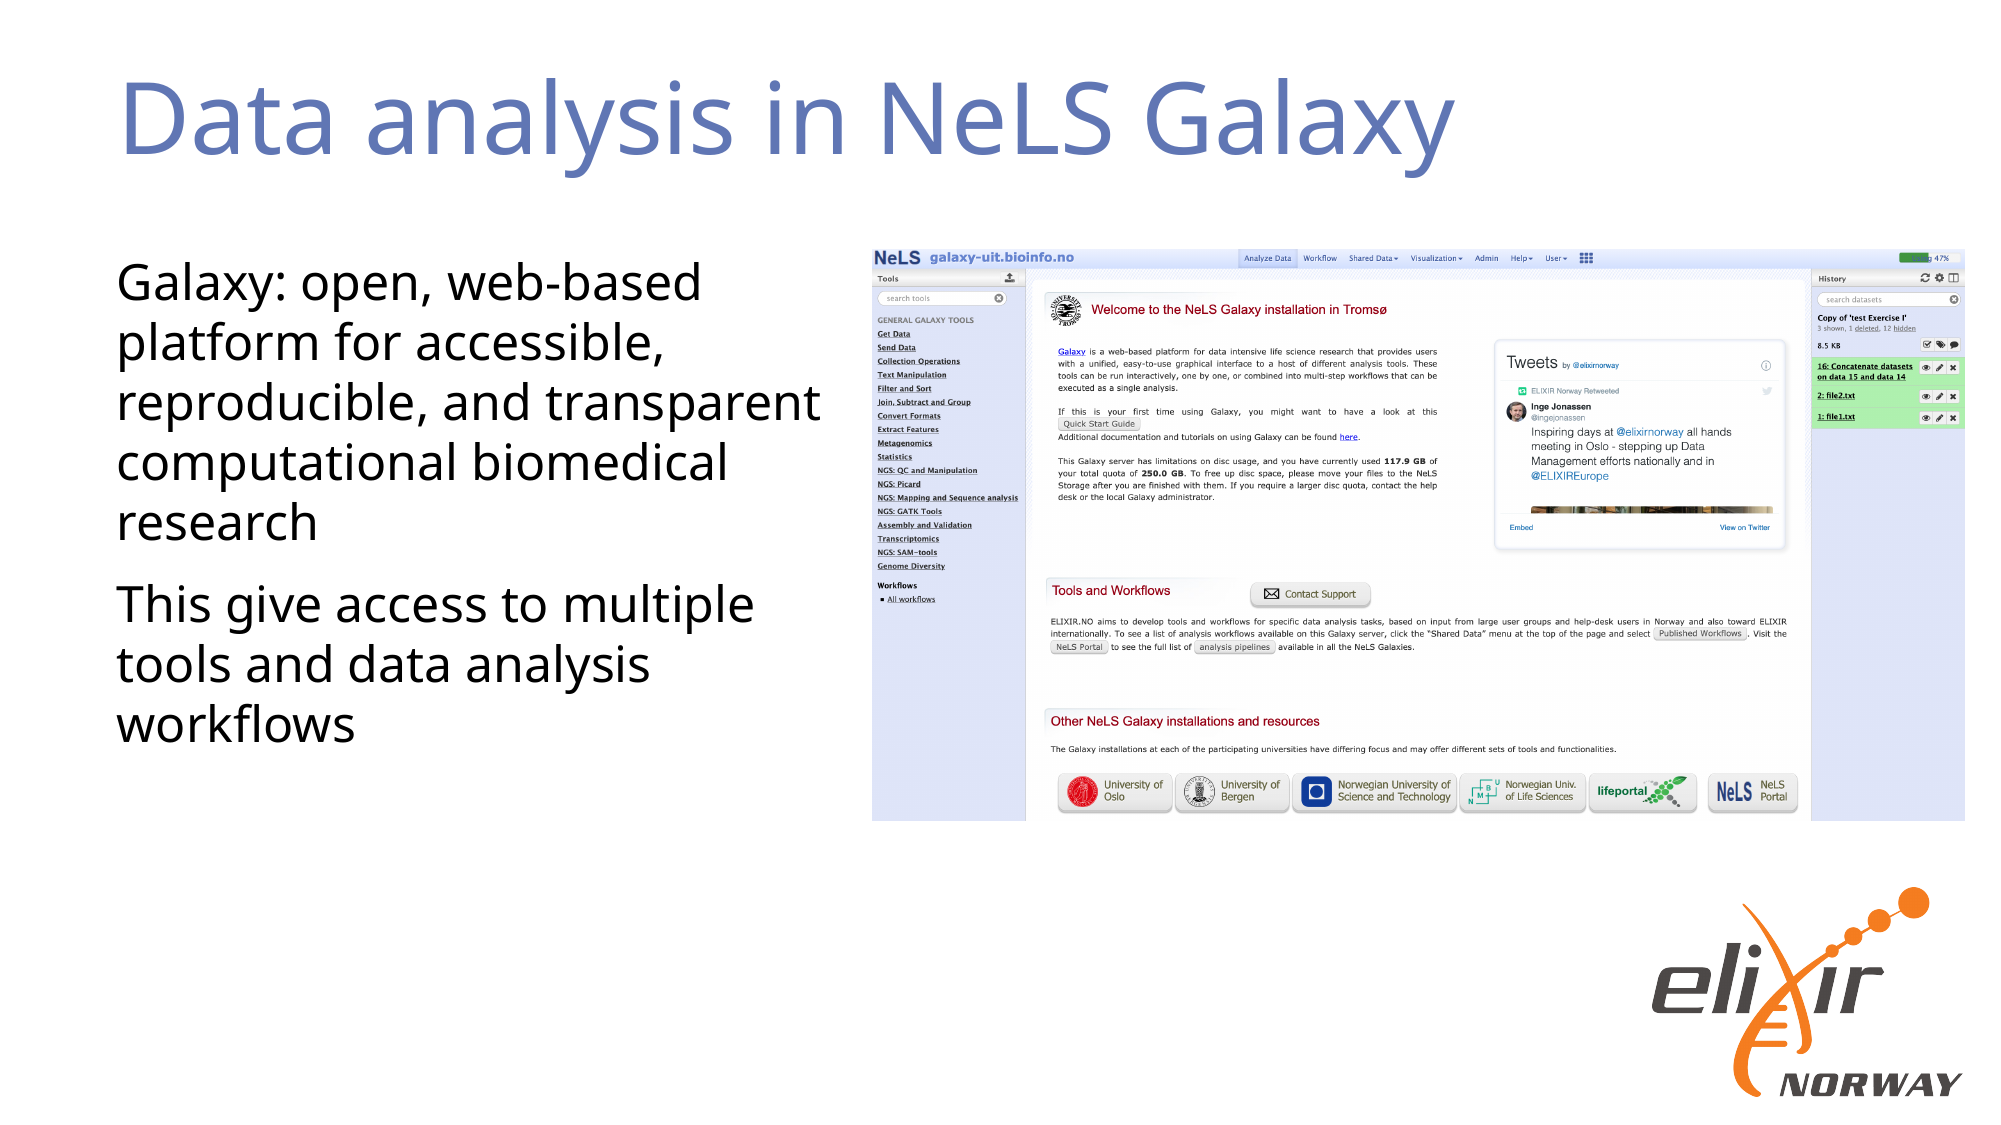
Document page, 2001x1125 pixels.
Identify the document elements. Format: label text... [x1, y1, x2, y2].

picture [1652, 887, 1963, 1097]
title Data analysis in NeLS Galaxy [117, 54, 1902, 161]
list Galaxy: open, web-based platform for accessible, reproducible, and transparent computational biomedical research This give access to multiple tools and data analysis workflows [116, 250, 842, 965]
picture [872, 249, 1965, 822]
